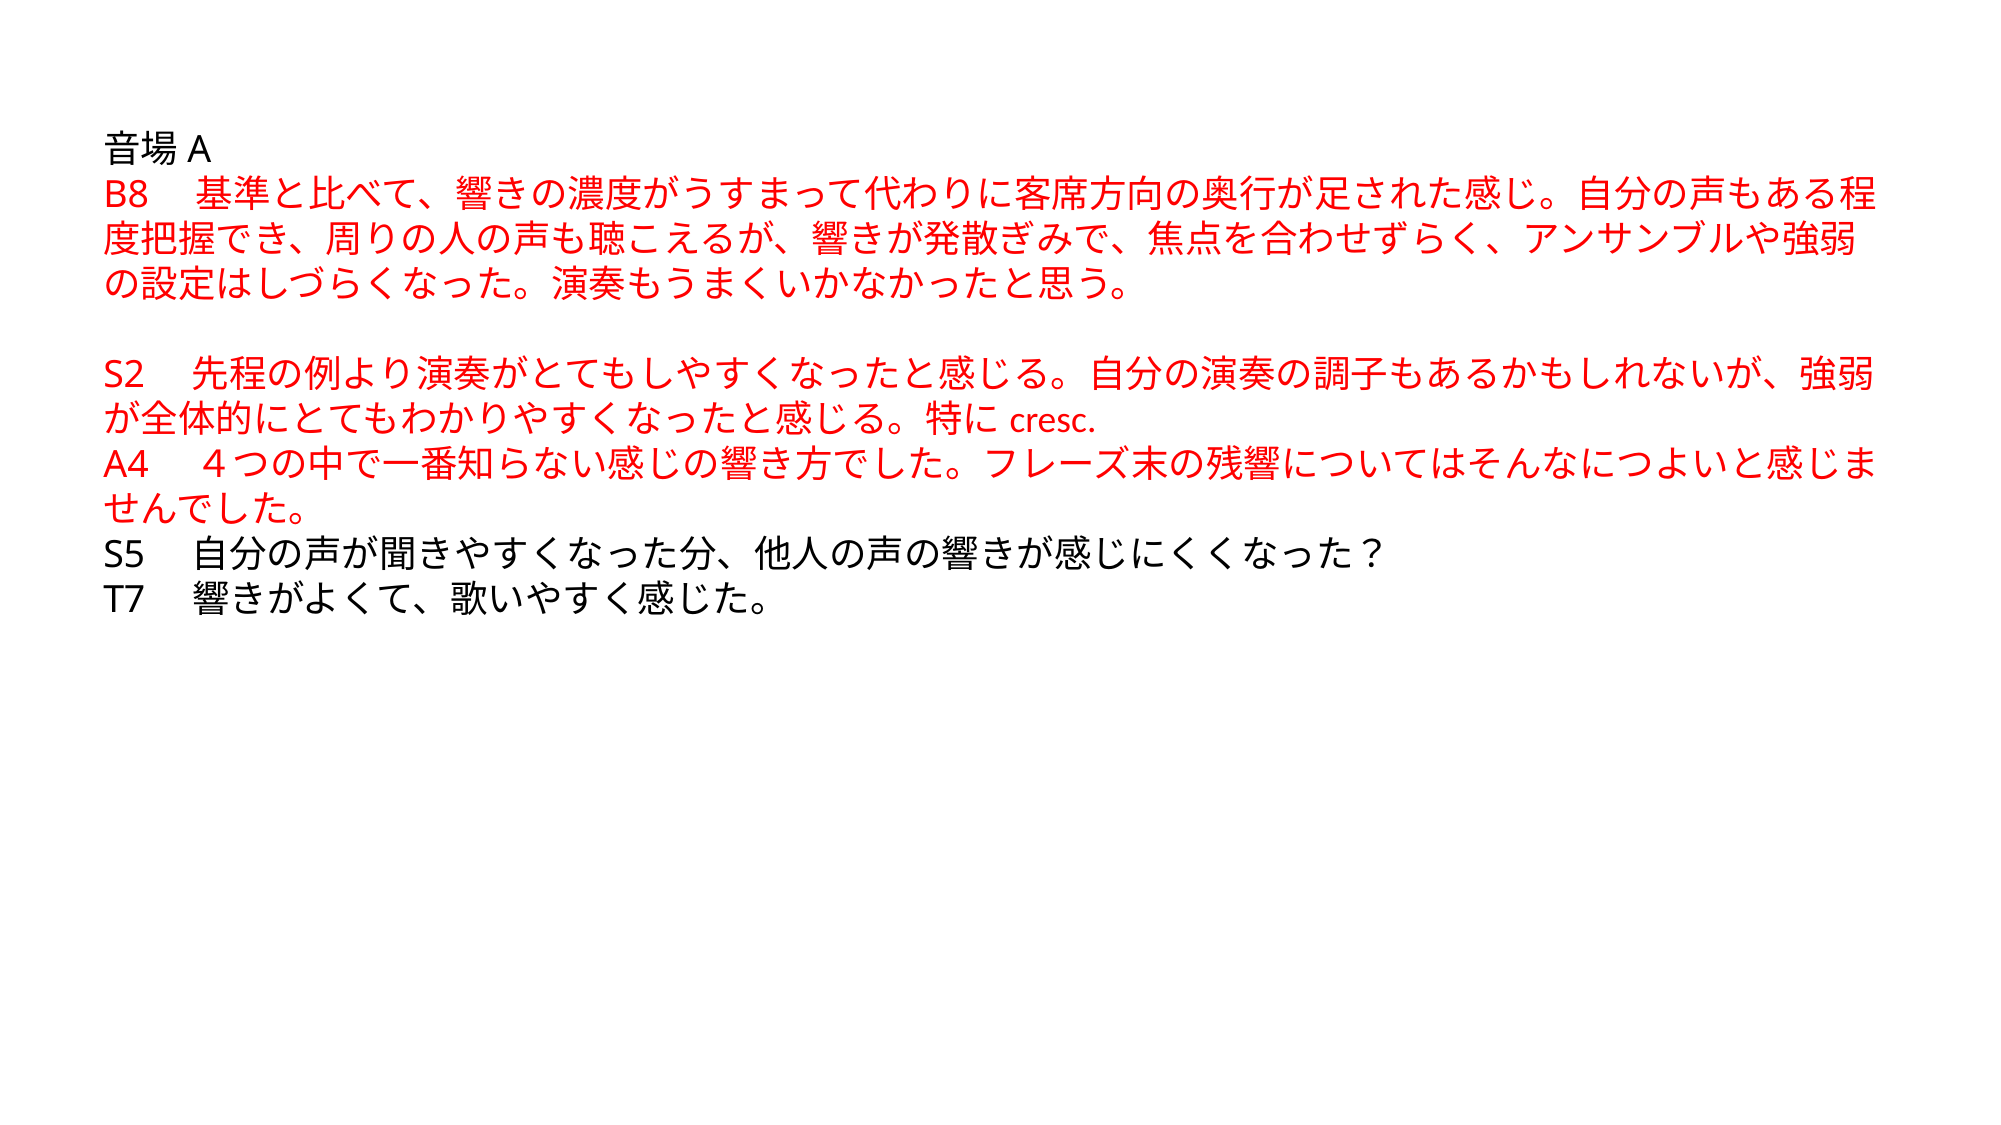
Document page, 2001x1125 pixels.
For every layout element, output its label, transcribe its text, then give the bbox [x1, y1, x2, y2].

text_box 音場A B8 基準と比べて、響きの濃度がうすまって代わりに客席方向の奥行が足された感じ。自分の声もある程度把握でき、周りの人の声も聴こえるが、響きが発散ぎみで、焦点を合わせずらく、アンサンブルや強弱の設定はしづらくなった。演奏もうまくいかなかったと思う。 S2 先程の例より演奏がとてもしやすくなったと感じる。自分の演奏の調子もあるかもしれないが、強弱が全体的にとてもわかりやすくなったと感じる。特にcresc. A4 ４つの中で一番知らない感じの響き方でした。フレーズ末の残響についてはそんなにつよいと感じませんでした。 S5 自分の声が聞きやすくなった分、他人の声の響きが感じにくくなった？ T7 響きがよくて、歌いやすく感じた。 [88, 117, 1896, 628]
